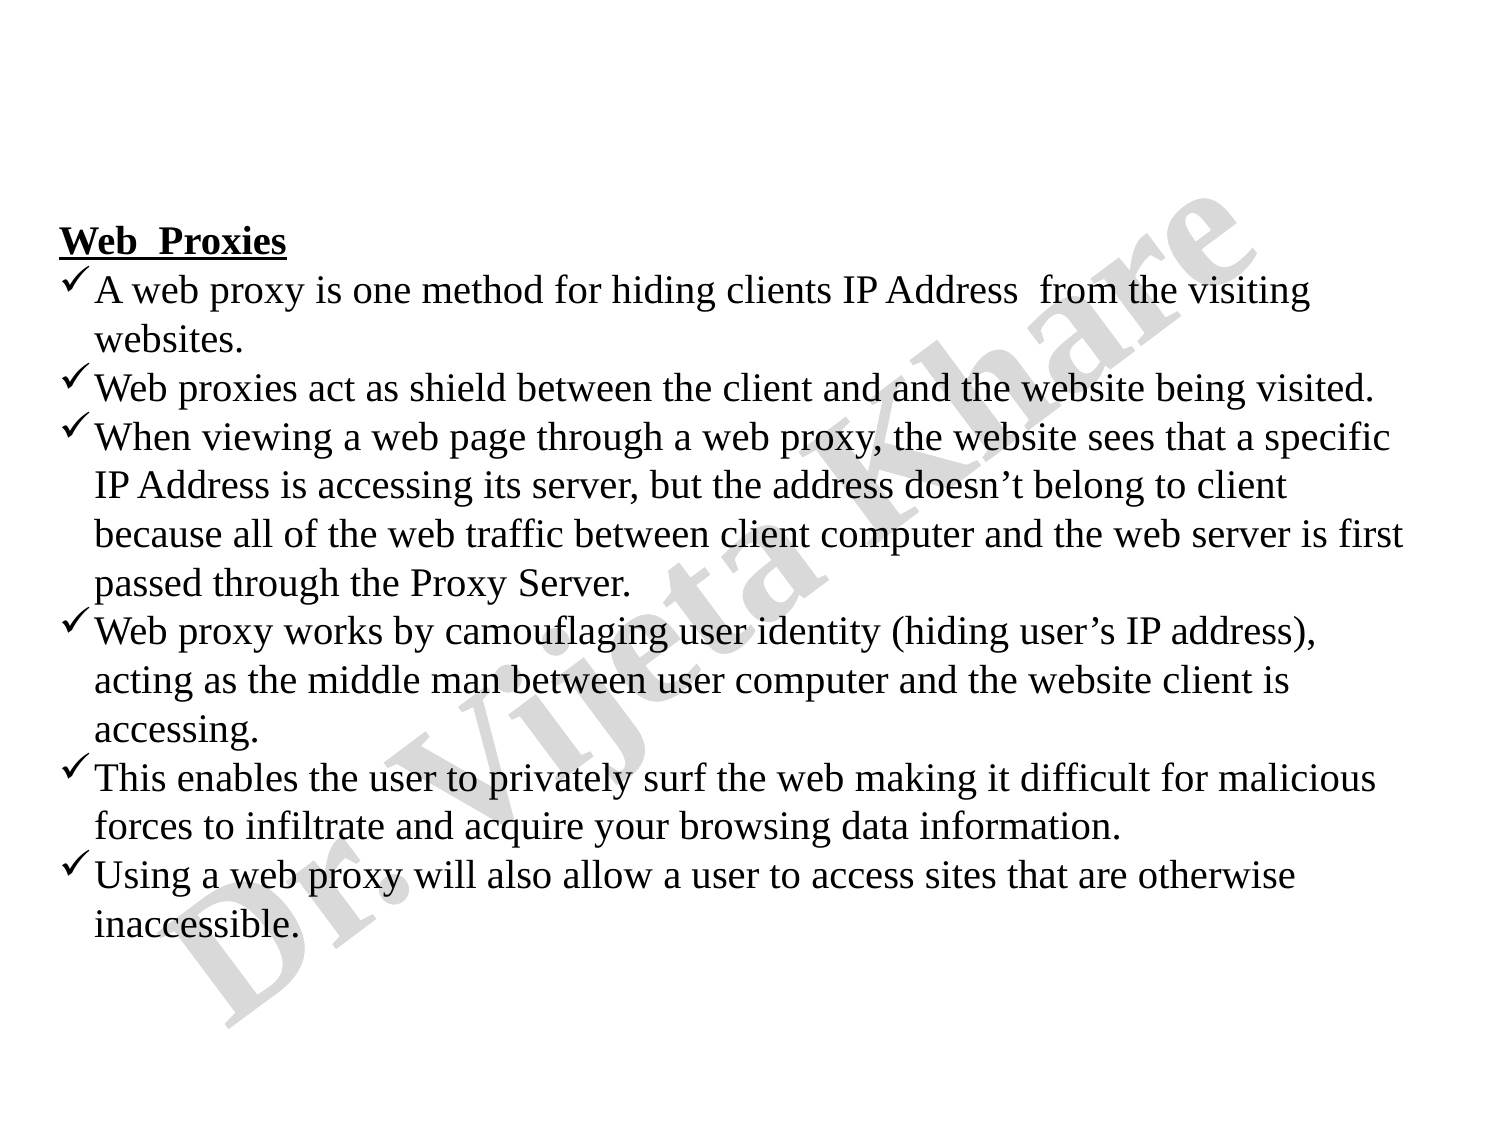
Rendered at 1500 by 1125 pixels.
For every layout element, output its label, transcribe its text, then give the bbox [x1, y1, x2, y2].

text_box Web Proxies A web proxy is one method for hiding clients IP Address from the visiting websites. Web proxies act as shield between the client and and the website being visited. When viewing a web page through a web proxy, the website sees that a specific IP Address is accessing its server, but the address doesn’t belong to client because all of the web traffic between client computer and the web server is first passed through the Proxy Server. Web proxy works by camouflaging user identity (hiding user’s IP address), acting as the middle man between user computer and the website client is accessing. This enables the user to privately surf the web making it difficult for malicious forces to infiltrate and acquire your browsing data information. Using a web proxy will also allow a user to access sites that are otherwise inaccessible. [44, 207, 1432, 953]
